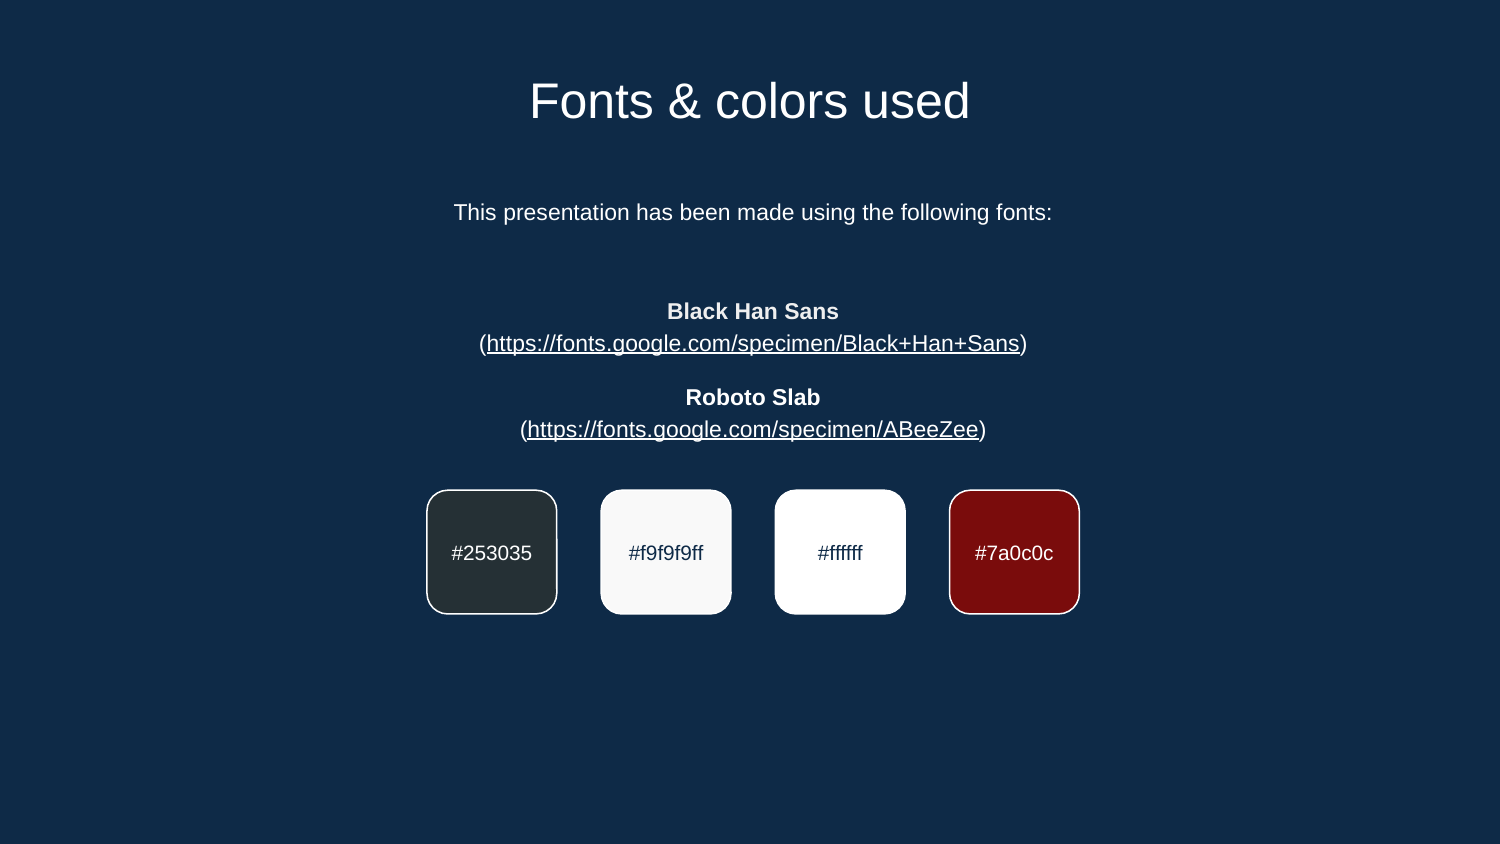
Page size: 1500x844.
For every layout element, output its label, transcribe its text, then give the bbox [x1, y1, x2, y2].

text_box [426, 490, 557, 515]
text_box [426, 589, 557, 614]
text_box [775, 490, 906, 515]
text_box #7a0c0c [949, 515, 1080, 589]
title Fonts & colors used [171, 53, 1328, 133]
text_box #ffffff [775, 515, 906, 589]
text_box [949, 490, 1080, 515]
text_box [949, 589, 1080, 614]
text_box [601, 589, 731, 614]
list Black Han Sans (https://fonts.google.com/specimen/Black+Han+Sans) Roboto Slab (https://fonts.google.com/specimen/ABeeZee) [175, 264, 1332, 470]
text_box #253035 [426, 515, 557, 589]
text_box #f9f9f9ff [601, 515, 731, 589]
list This presentation has been made using the following fonts: [175, 178, 1332, 251]
text_box [775, 589, 906, 614]
text_box [601, 490, 731, 515]
